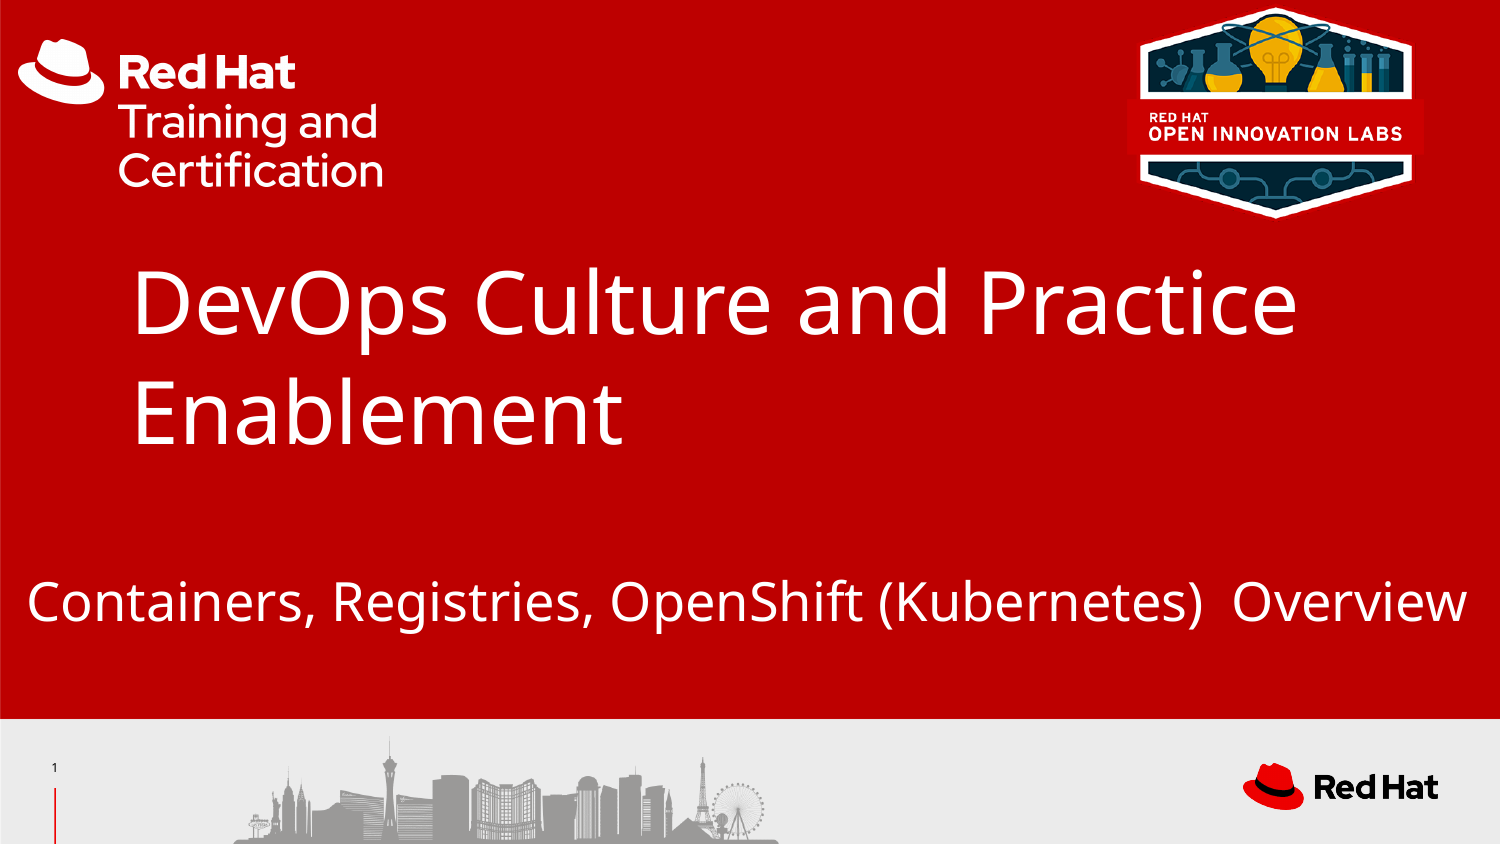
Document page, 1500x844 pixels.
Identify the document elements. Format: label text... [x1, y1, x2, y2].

title Containers, Registries, OpenShift (Kubernetes) Overview [10, 502, 1487, 632]
picture [0, 0, 1500, 844]
title DevOps Culture and Practice Enablement [130, 243, 1370, 462]
slide_number 1 [10, 759, 101, 777]
